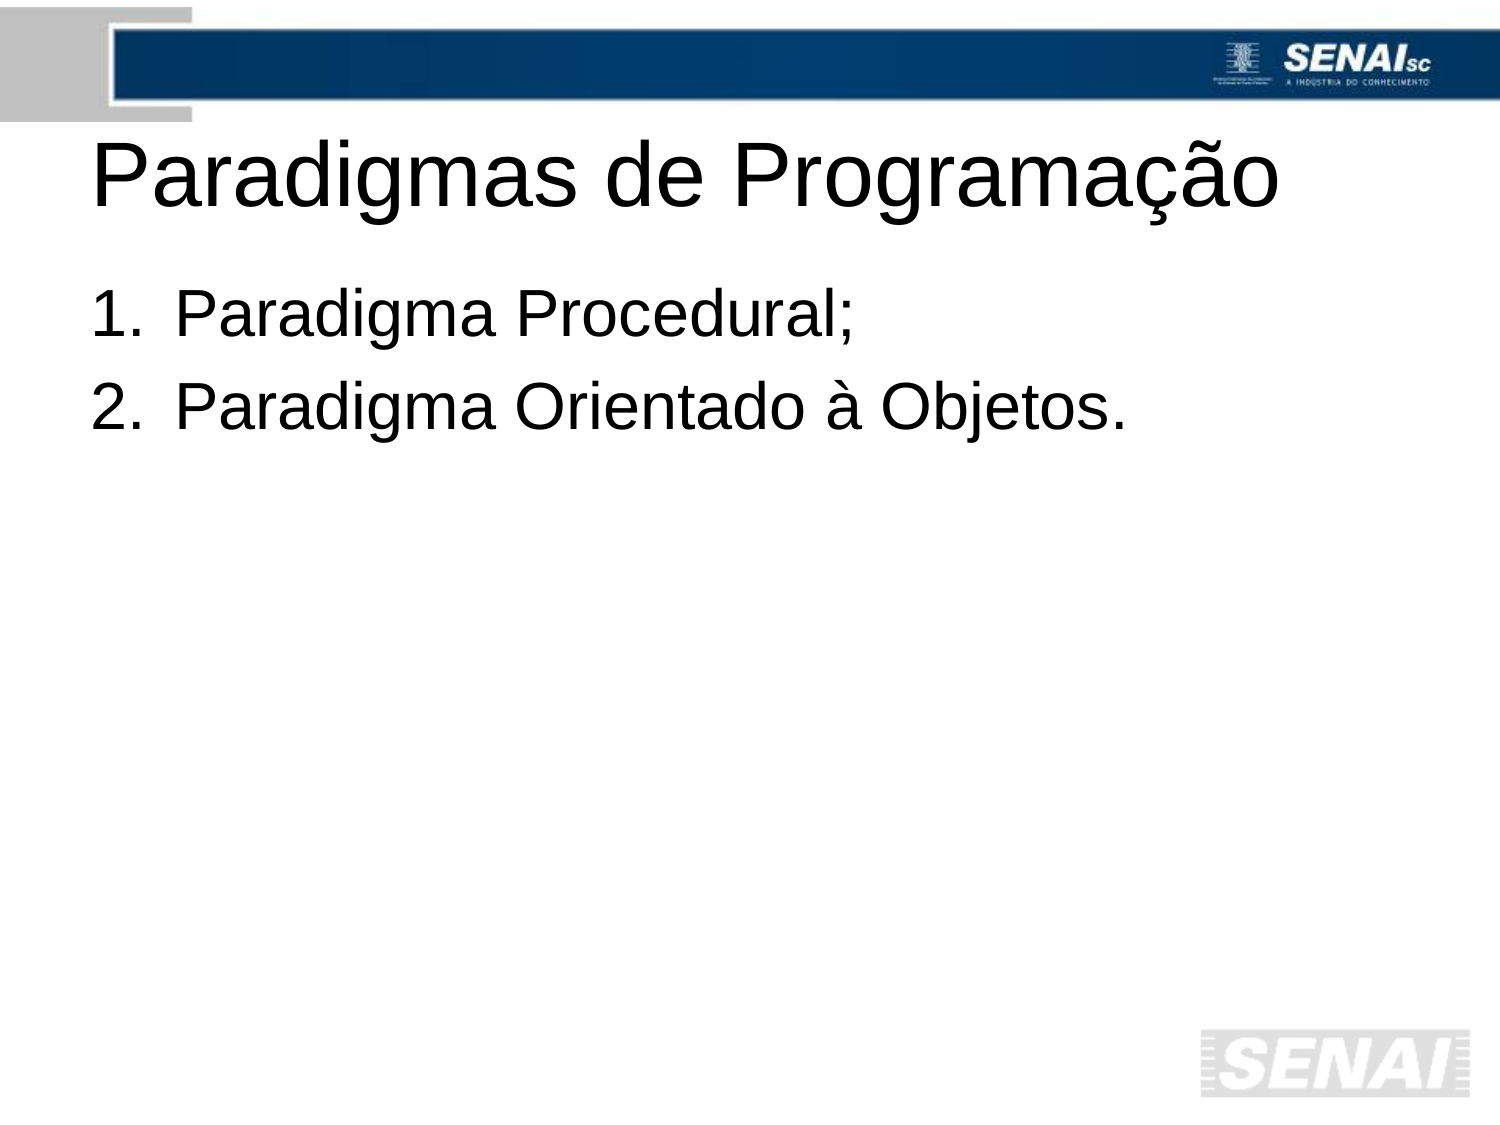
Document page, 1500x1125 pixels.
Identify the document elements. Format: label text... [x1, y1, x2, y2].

title Paradigmas de Programação [75, 45, 1425, 233]
list Paradigma Procedural; Paradigma Orientado à Objetos. [75, 262, 1425, 1005]
picture [0, 7, 1500, 122]
